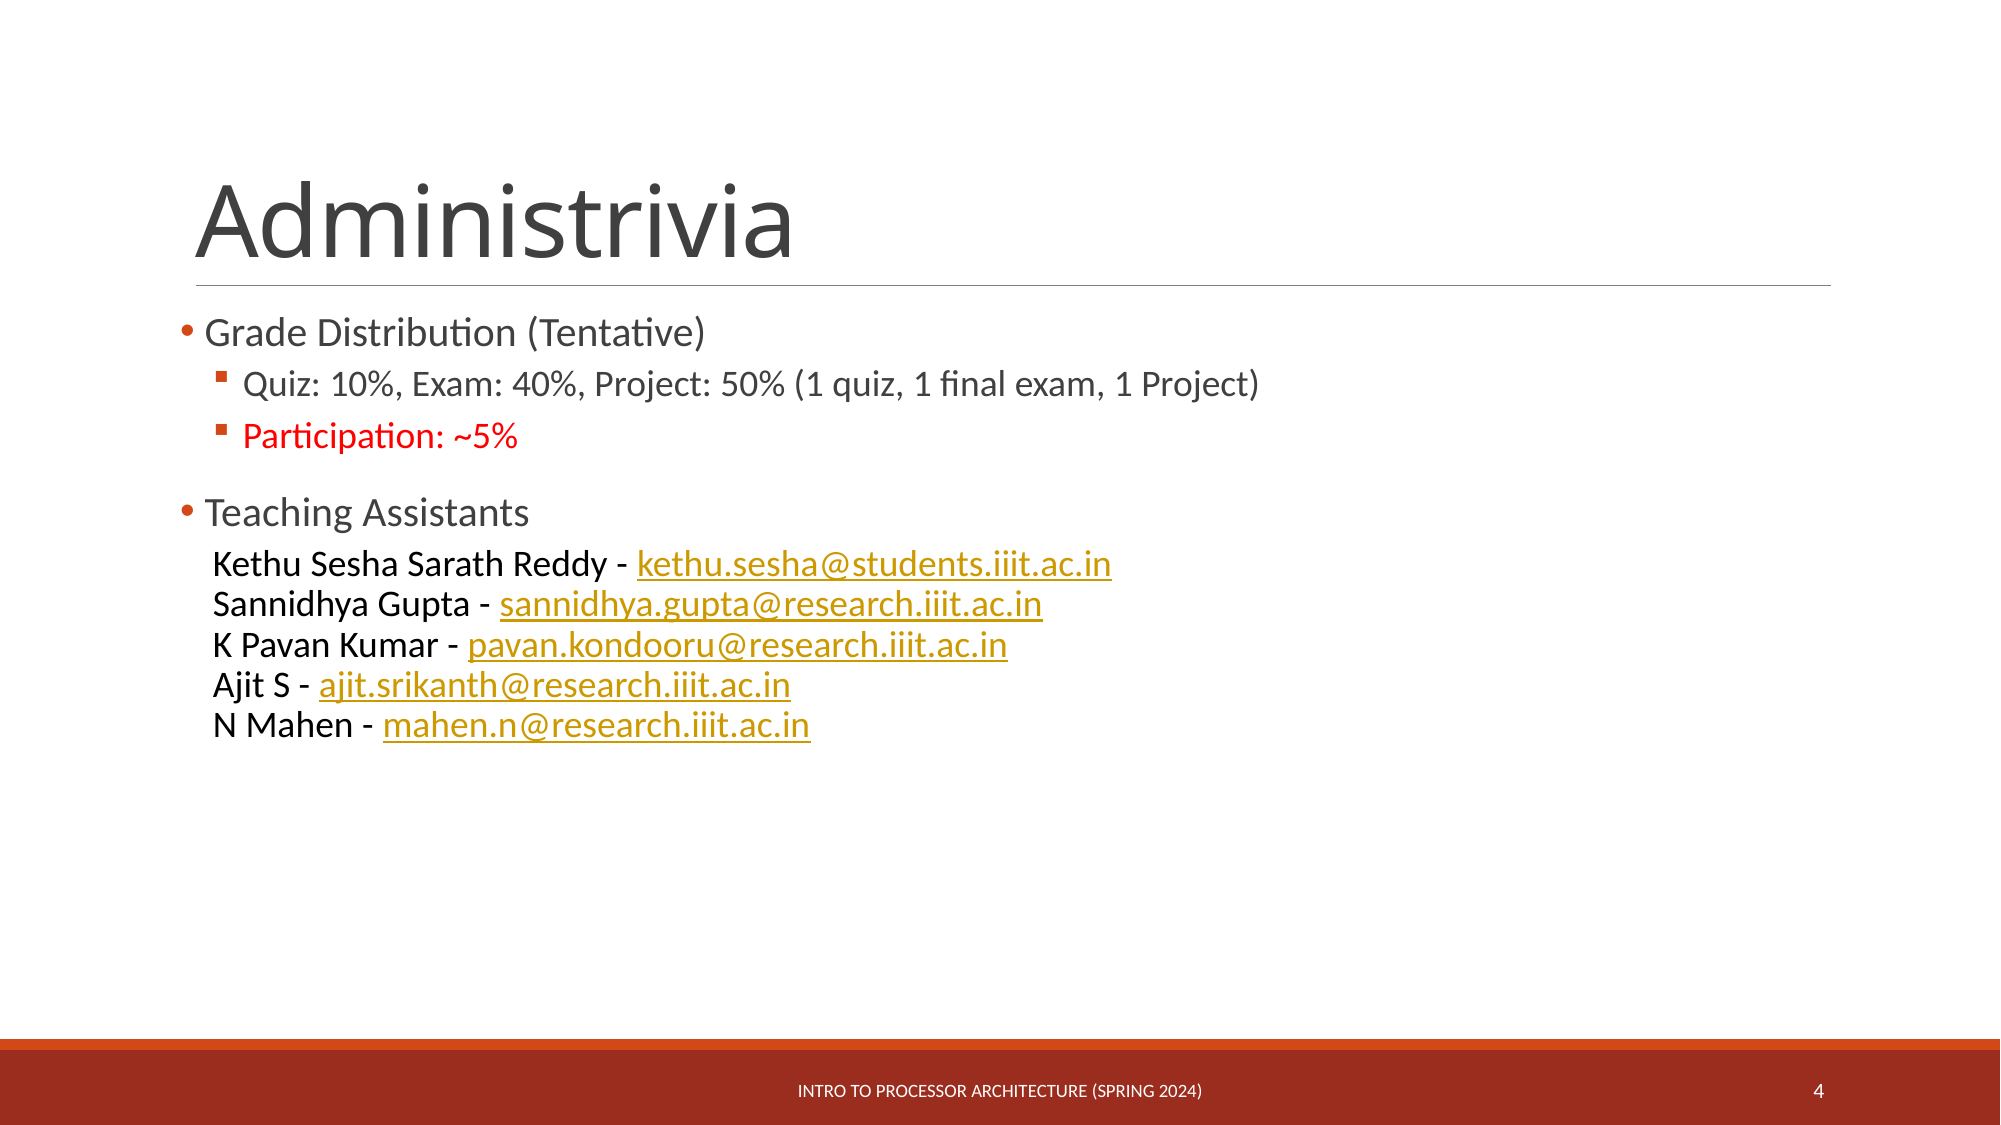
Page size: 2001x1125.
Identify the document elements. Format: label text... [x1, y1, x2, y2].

title Administrivia [180, 47, 1830, 285]
footer Intro to Processor Architecture (Spring 2024) [604, 1059, 1396, 1120]
list Grade Distribution (Tentative) Quiz: 10%, Exam: 40%, Project: 50% (1 quiz, 1 final exam, 1 Project) Participation: ~5% Teaching Assistants Kethu Sesha Sarath Reddy - kethu.sesha@students.iiit.ac.in Sannidhya Gupta - sannidhya.gupta@research.iiit.ac.in K Pavan Kumar - pavan.kondooru@research.iiit.ac.in Ajit S - ajit.srikanth@research.iiit.ac.in N Mahen - mahen.n@research.iiit.ac.in [180, 302, 1830, 963]
slide_number 4 [1624, 1059, 1840, 1120]
